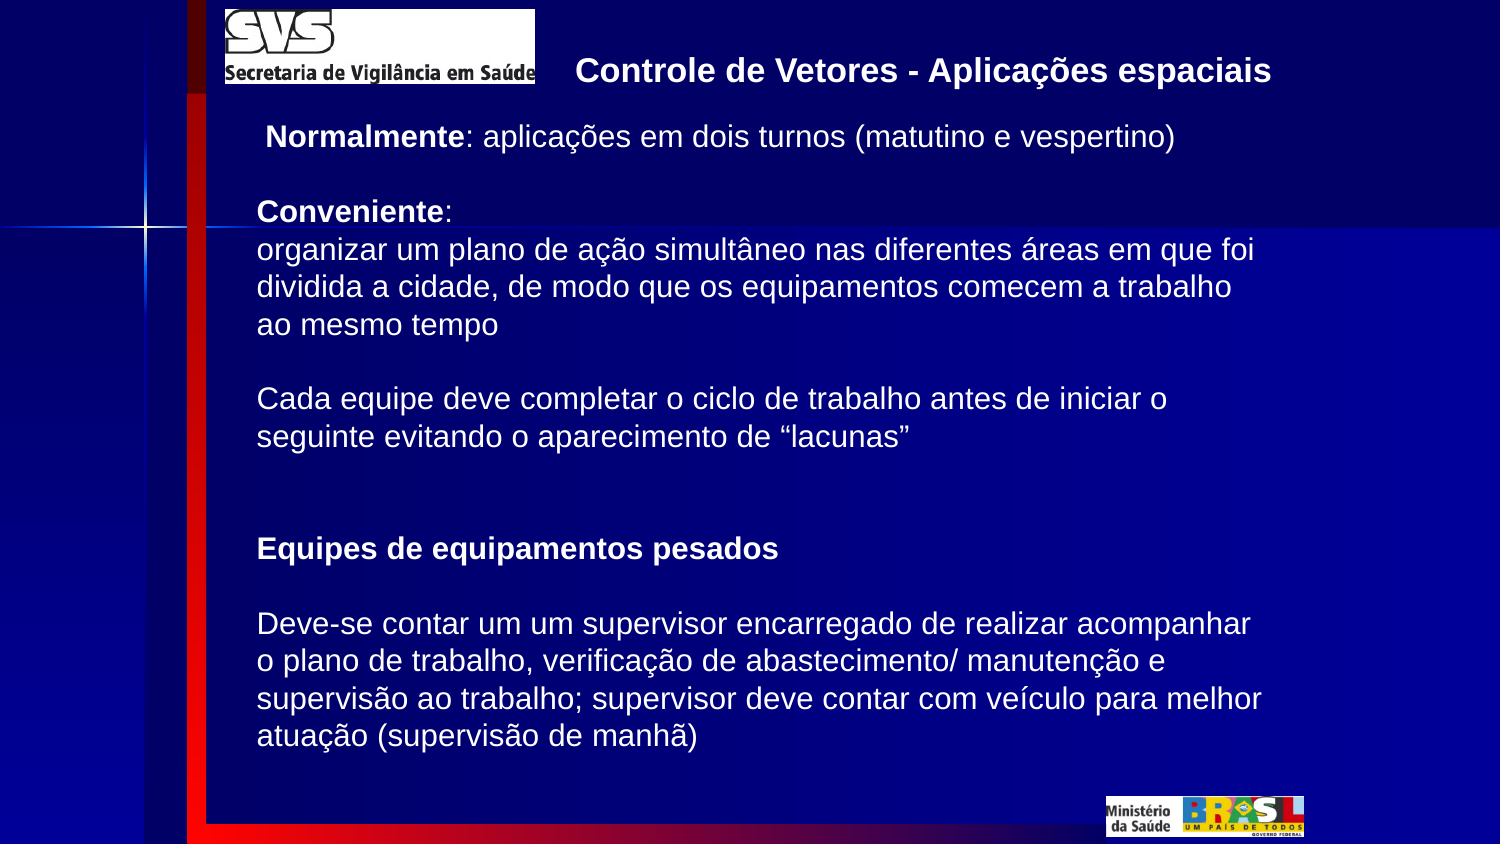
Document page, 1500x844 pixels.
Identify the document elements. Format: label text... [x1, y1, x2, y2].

picture [224, 9, 535, 84]
text_box Normalmente: aplicações em dois turnos (matutino e vespertino) Conveniente: organizar um plano de ação simultâneo nas diferentes áreas em que foi dividida a cidade, de modo que os equipamentos comecem a trabalho ao mesmo tempo Cada equipe deve completar o ciclo de trabalho antes de iniciar o seguinte evitando o aparecimento de “lacunas” Equipes de equipamentos pesados Deve-se contar um um supervisor encarregado de realizar acompanhar o plano de trabalho, verificação de abastecimento/ manutenção e supervisão ao trabalho; supervisor deve contar com veículo para melhor atuação (supervisão de manhã) [241, 109, 1285, 798]
text_box [206, 824, 1105, 844]
text_box Controle de Vetores - Aplicações espaciais [560, 41, 1288, 98]
picture [1105, 796, 1304, 837]
text_box [187, 94, 207, 844]
text_box [187, 0, 207, 94]
